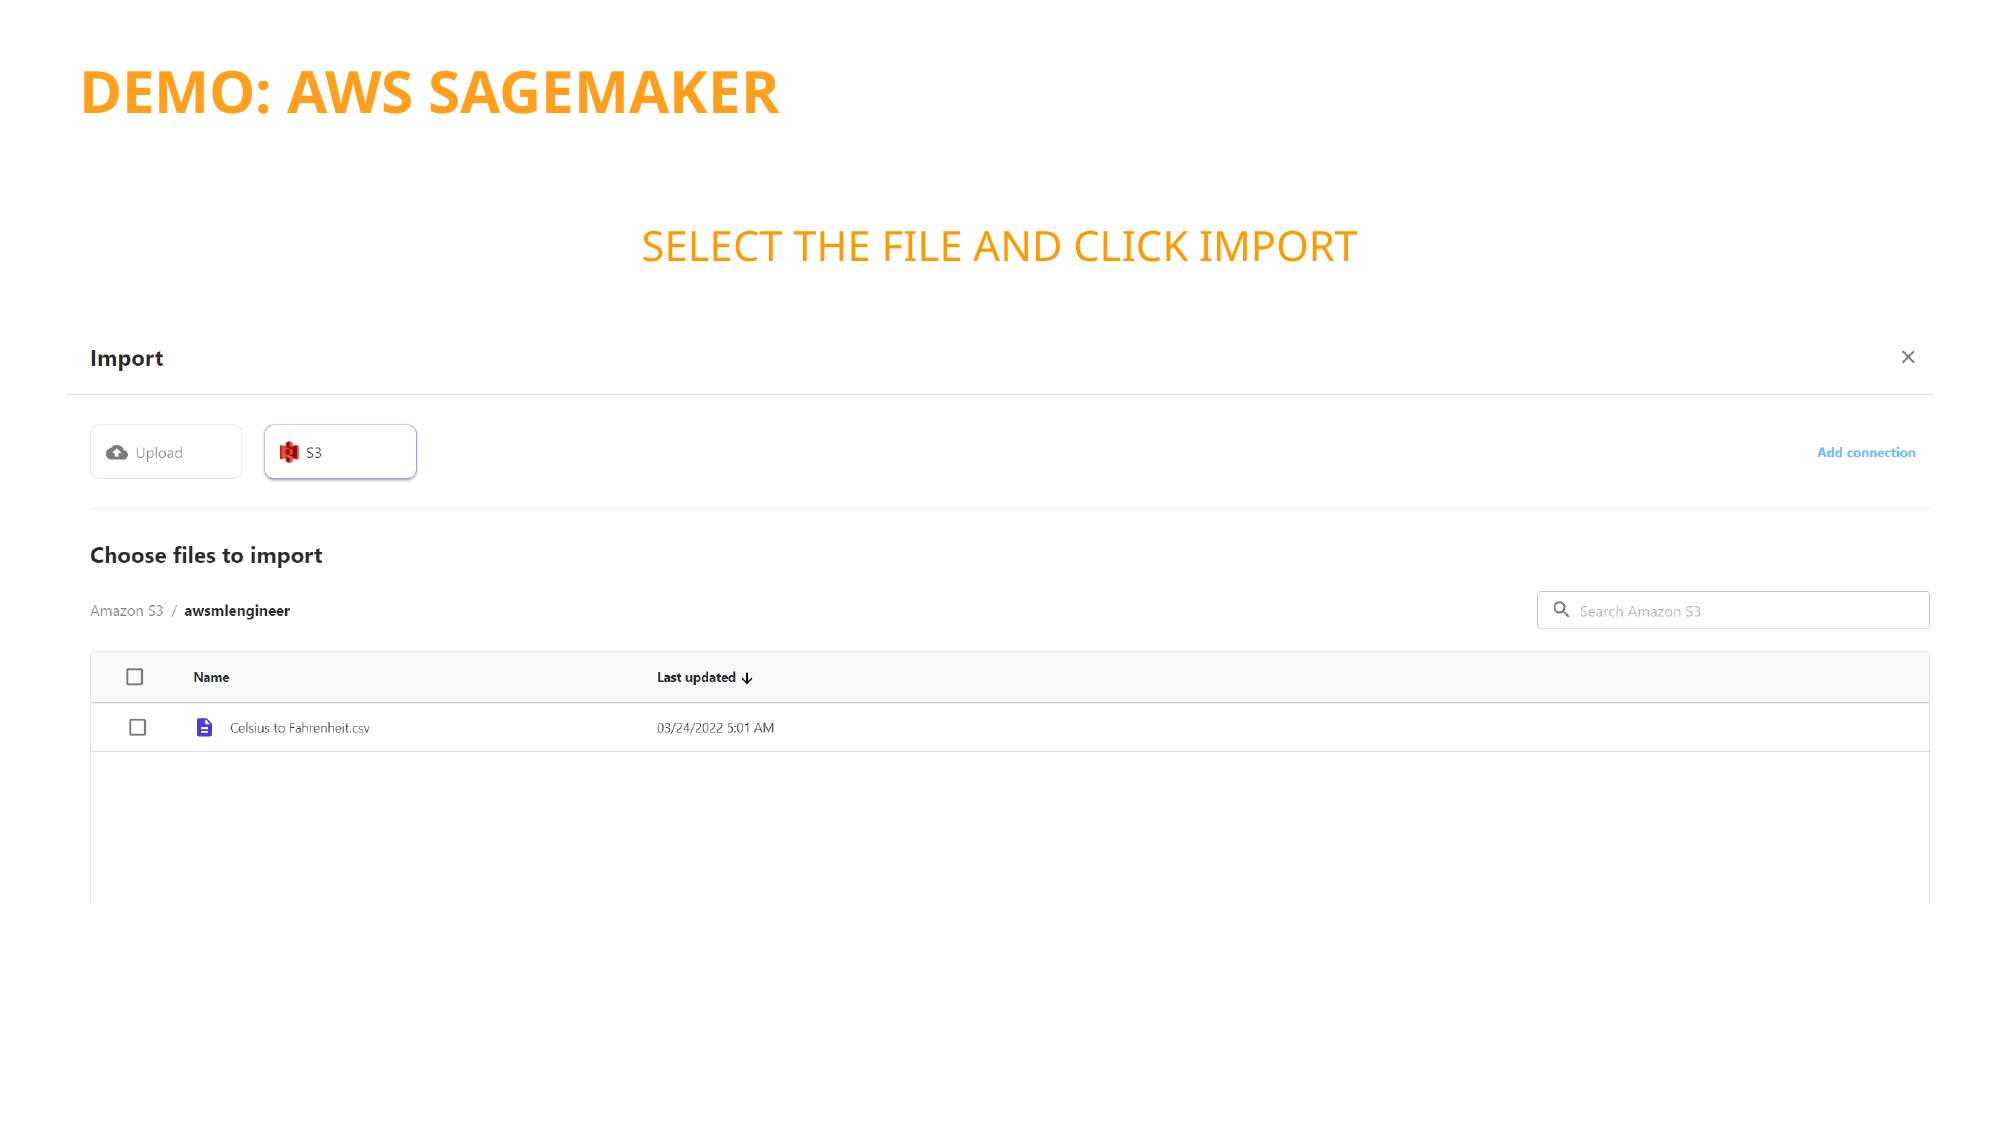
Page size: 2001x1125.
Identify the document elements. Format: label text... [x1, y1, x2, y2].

picture [66, 323, 1934, 904]
text_box DEMO: AWS SAGEMAKER [64, 47, 1677, 133]
text_box SELECT THE FILE AND CLICK IMPORT [476, 211, 1524, 277]
